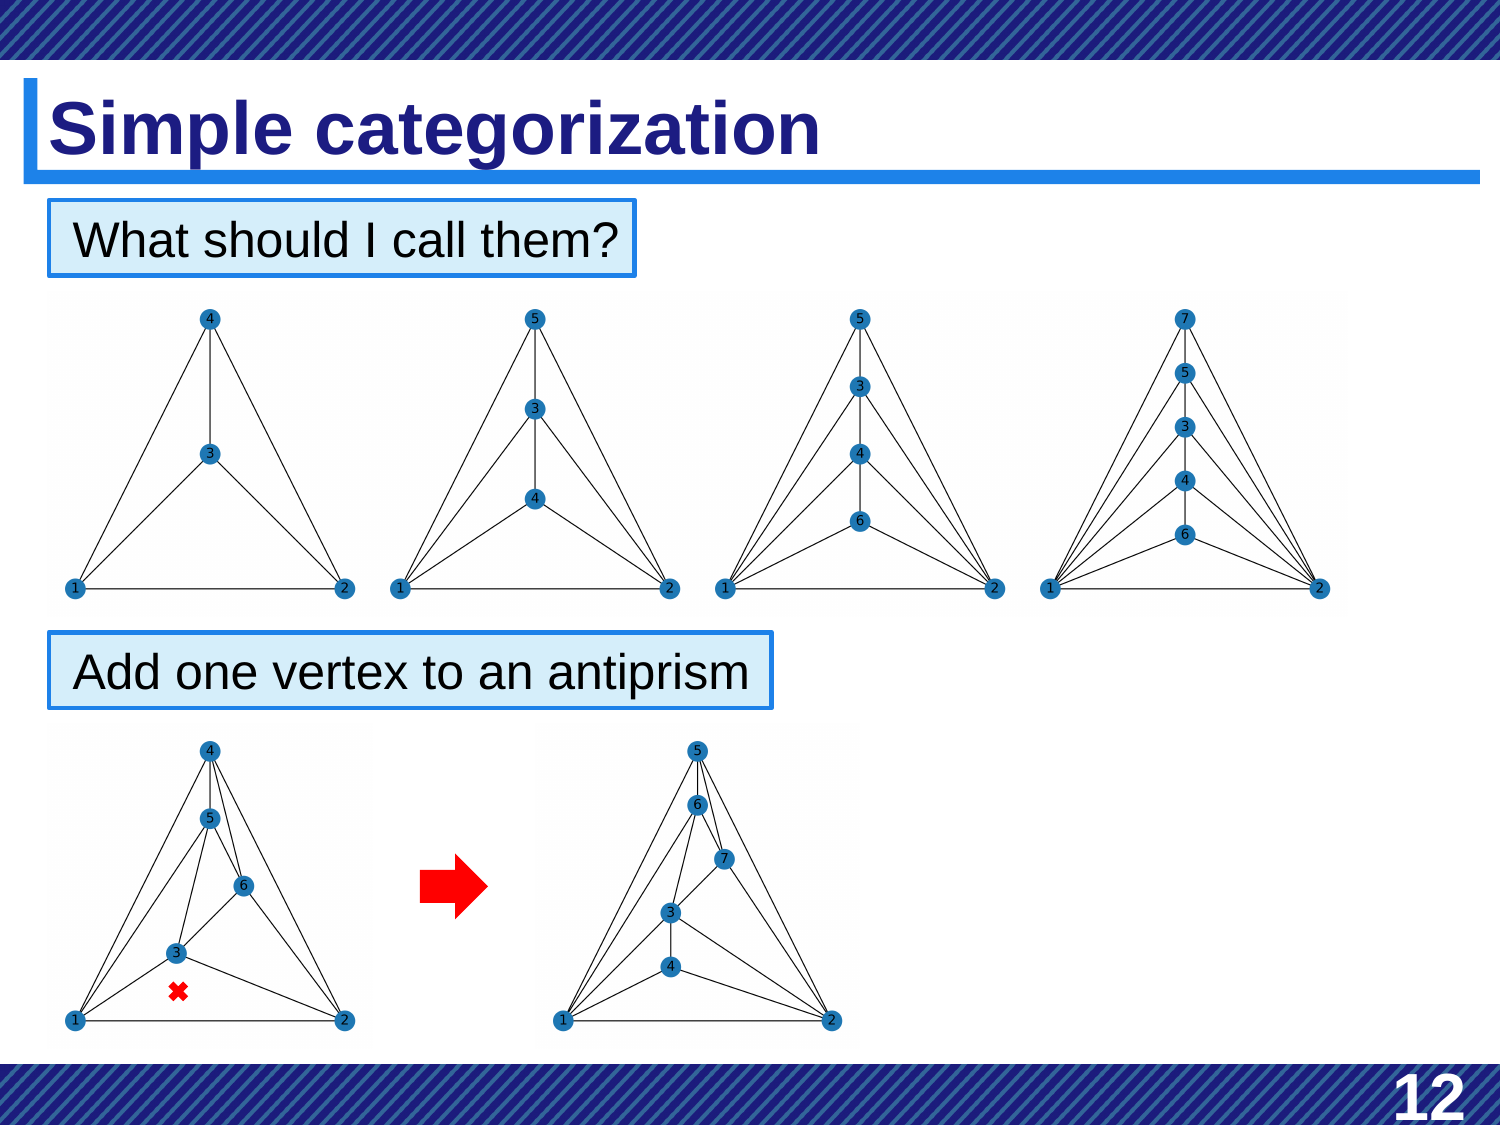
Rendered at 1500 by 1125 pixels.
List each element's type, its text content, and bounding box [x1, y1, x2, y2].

picture [534, 723, 861, 1050]
picture [0, 1064, 1500, 1125]
picture [47, 291, 1348, 617]
picture [47, 723, 374, 1050]
text_box [418, 849, 491, 924]
slide_number 12 [1143, 1068, 1482, 1120]
title Simple categorization [33, 71, 1469, 178]
picture [0, 0, 1500, 60]
text_box Add one vertex to an antiprism [48, 632, 772, 708]
text_box What should I call them? [48, 200, 635, 276]
